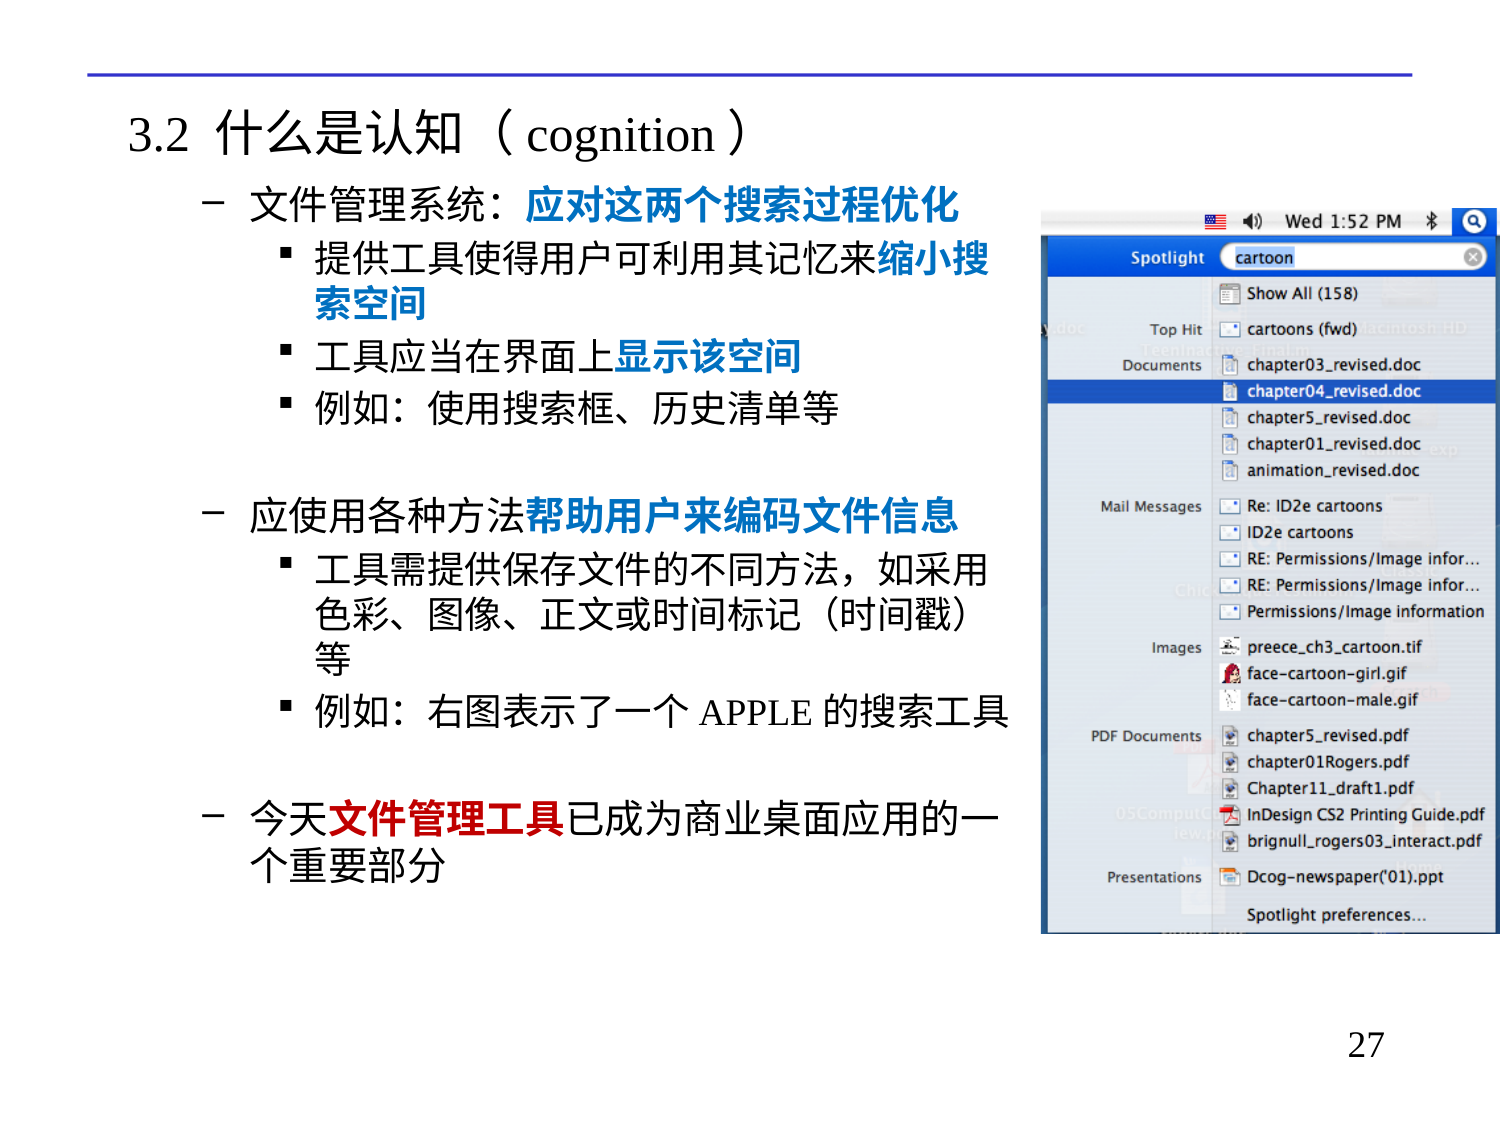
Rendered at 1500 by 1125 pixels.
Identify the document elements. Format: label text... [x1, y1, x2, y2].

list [1040, 207, 1500, 934]
title 3.2 什么是认知（cognition） [112, 87, 1388, 175]
slide_number 27 [1087, 1012, 1401, 1088]
text_box [1034, 175, 1046, 1012]
list 文件管理系统：应对这两个搜索过程优化 提供工具使得用户可利用其记忆来缩小搜索空间 工具应当在界面上显示该空间 例如：使用搜索框、历史清单等 应使用各种方法帮助用户来编码文件信息 工具需提供保存文件的不同方法，如采用色彩、图像、正文或时间标记（时间戳）等 例如：右图表示了一个APPLE的搜索工具 今天文件管理工具已成为商业桌面应用的一个重要部分 [112, 175, 1034, 1024]
